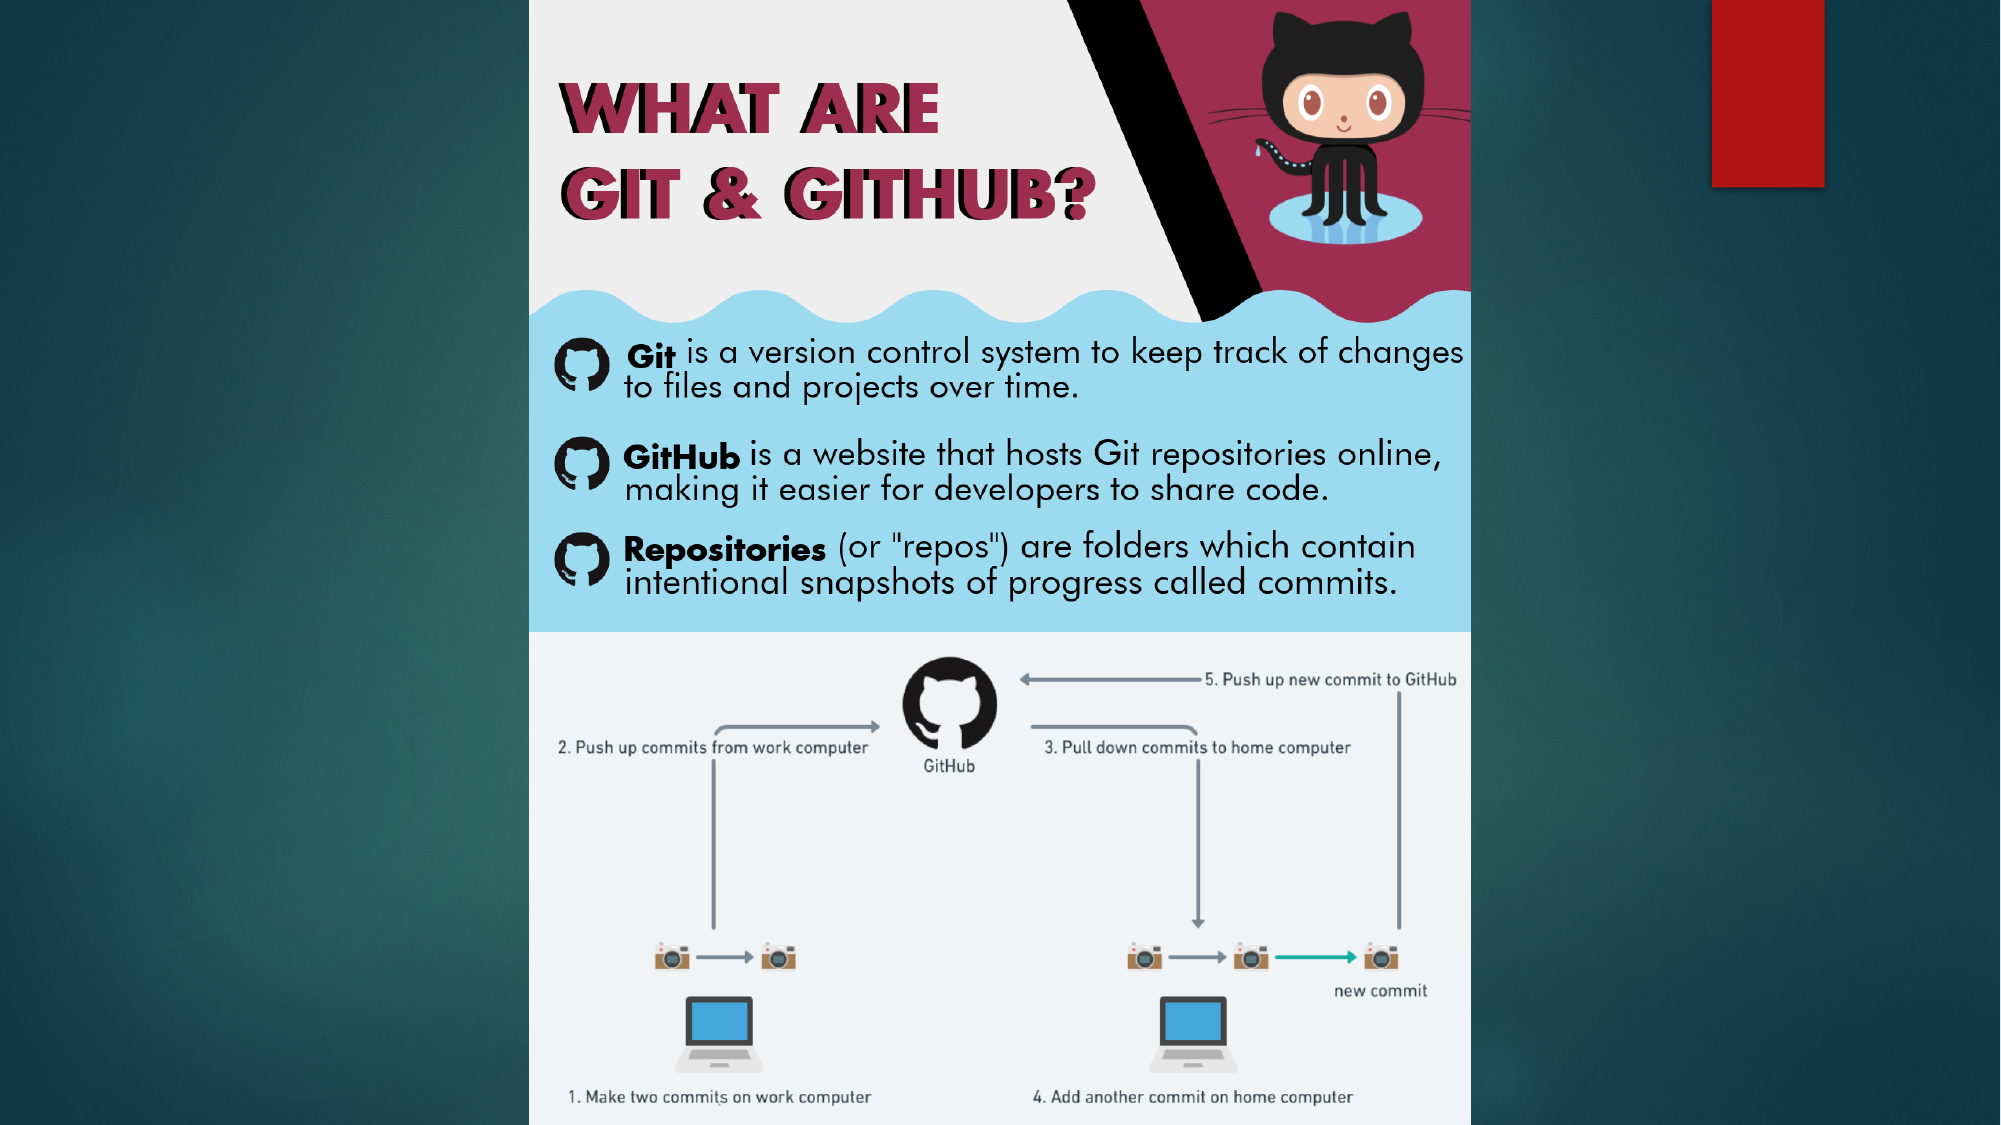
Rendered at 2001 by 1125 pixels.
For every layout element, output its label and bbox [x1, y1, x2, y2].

picture [0, 0, 1576, 1125]
